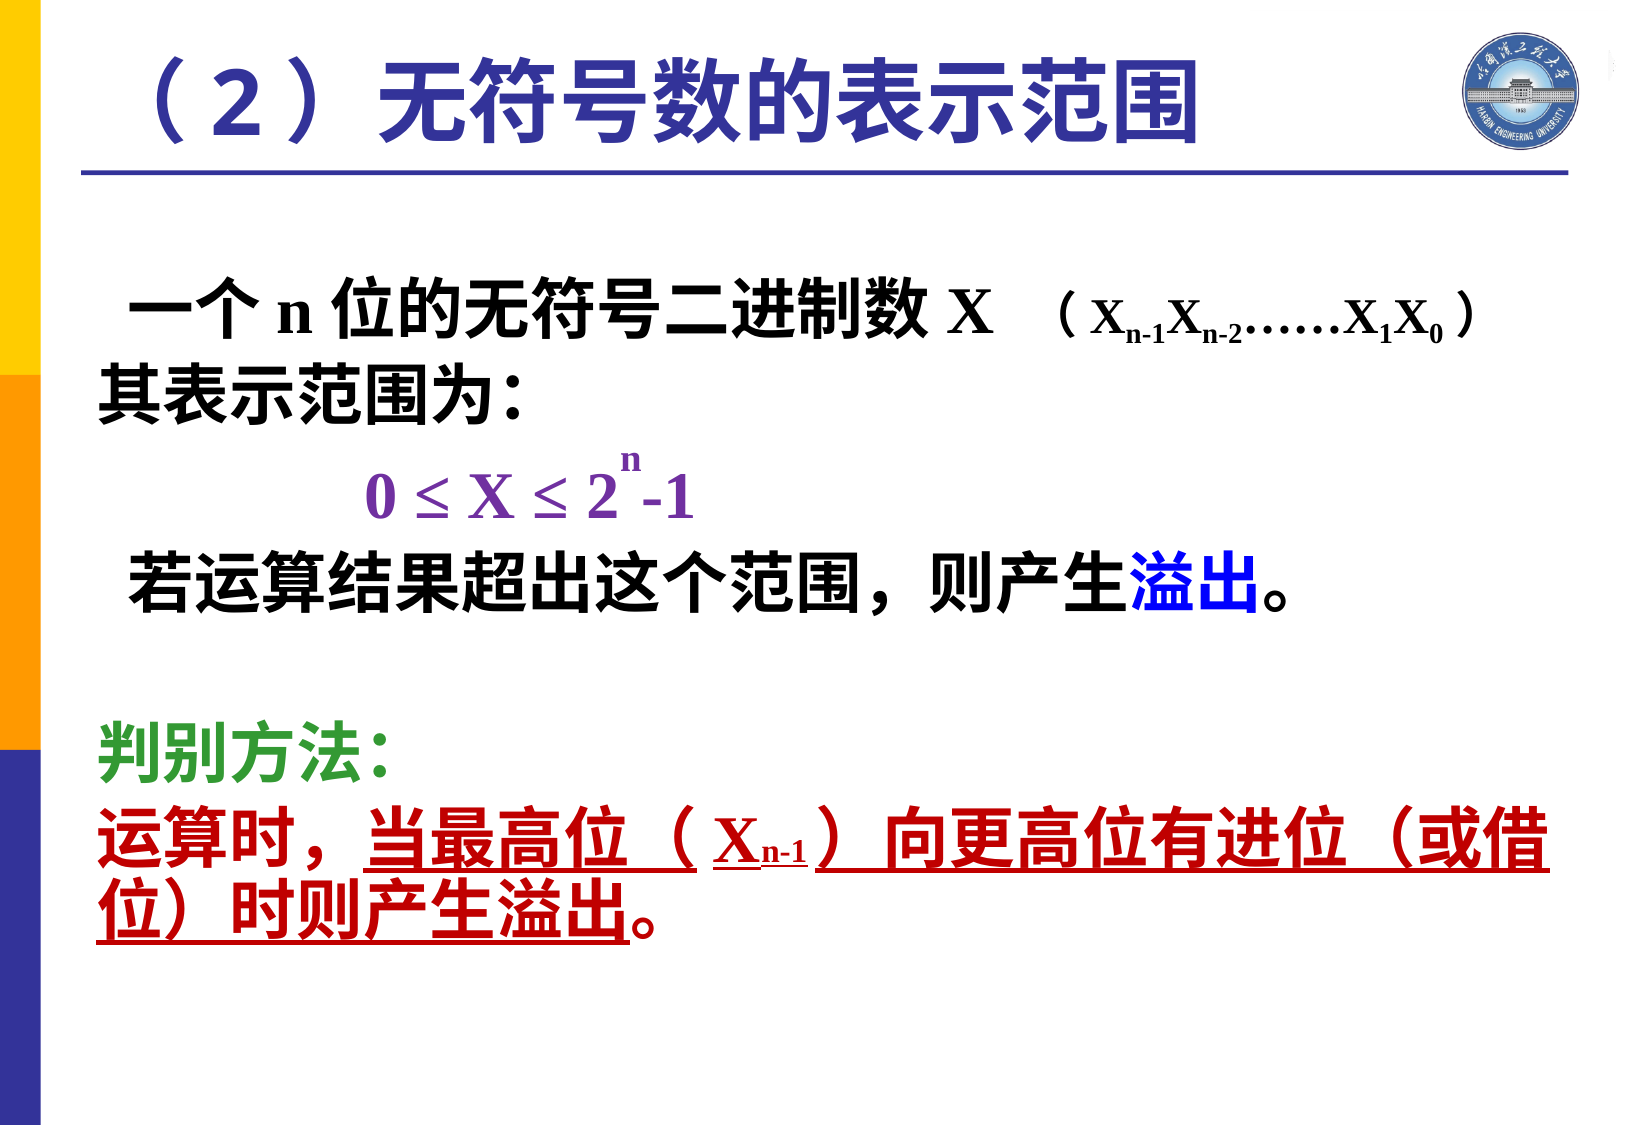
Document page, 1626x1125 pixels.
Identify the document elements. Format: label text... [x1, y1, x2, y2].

list 一个n位的无符号二进制数X （Xn-1Xn-2……X1X0） 其表示范围为： 0 ≤ X ≤ 2n-1 若运算结果超出这个范围，则产生溢出。 判别方法： 运算时，当最高位（Xn-1）向更高位有进位（或借位）时则产生溢出。 [81, 267, 1569, 857]
picture [1250, 9, 1616, 165]
title （2）无符号数的表示范围 [81, 30, 1569, 161]
